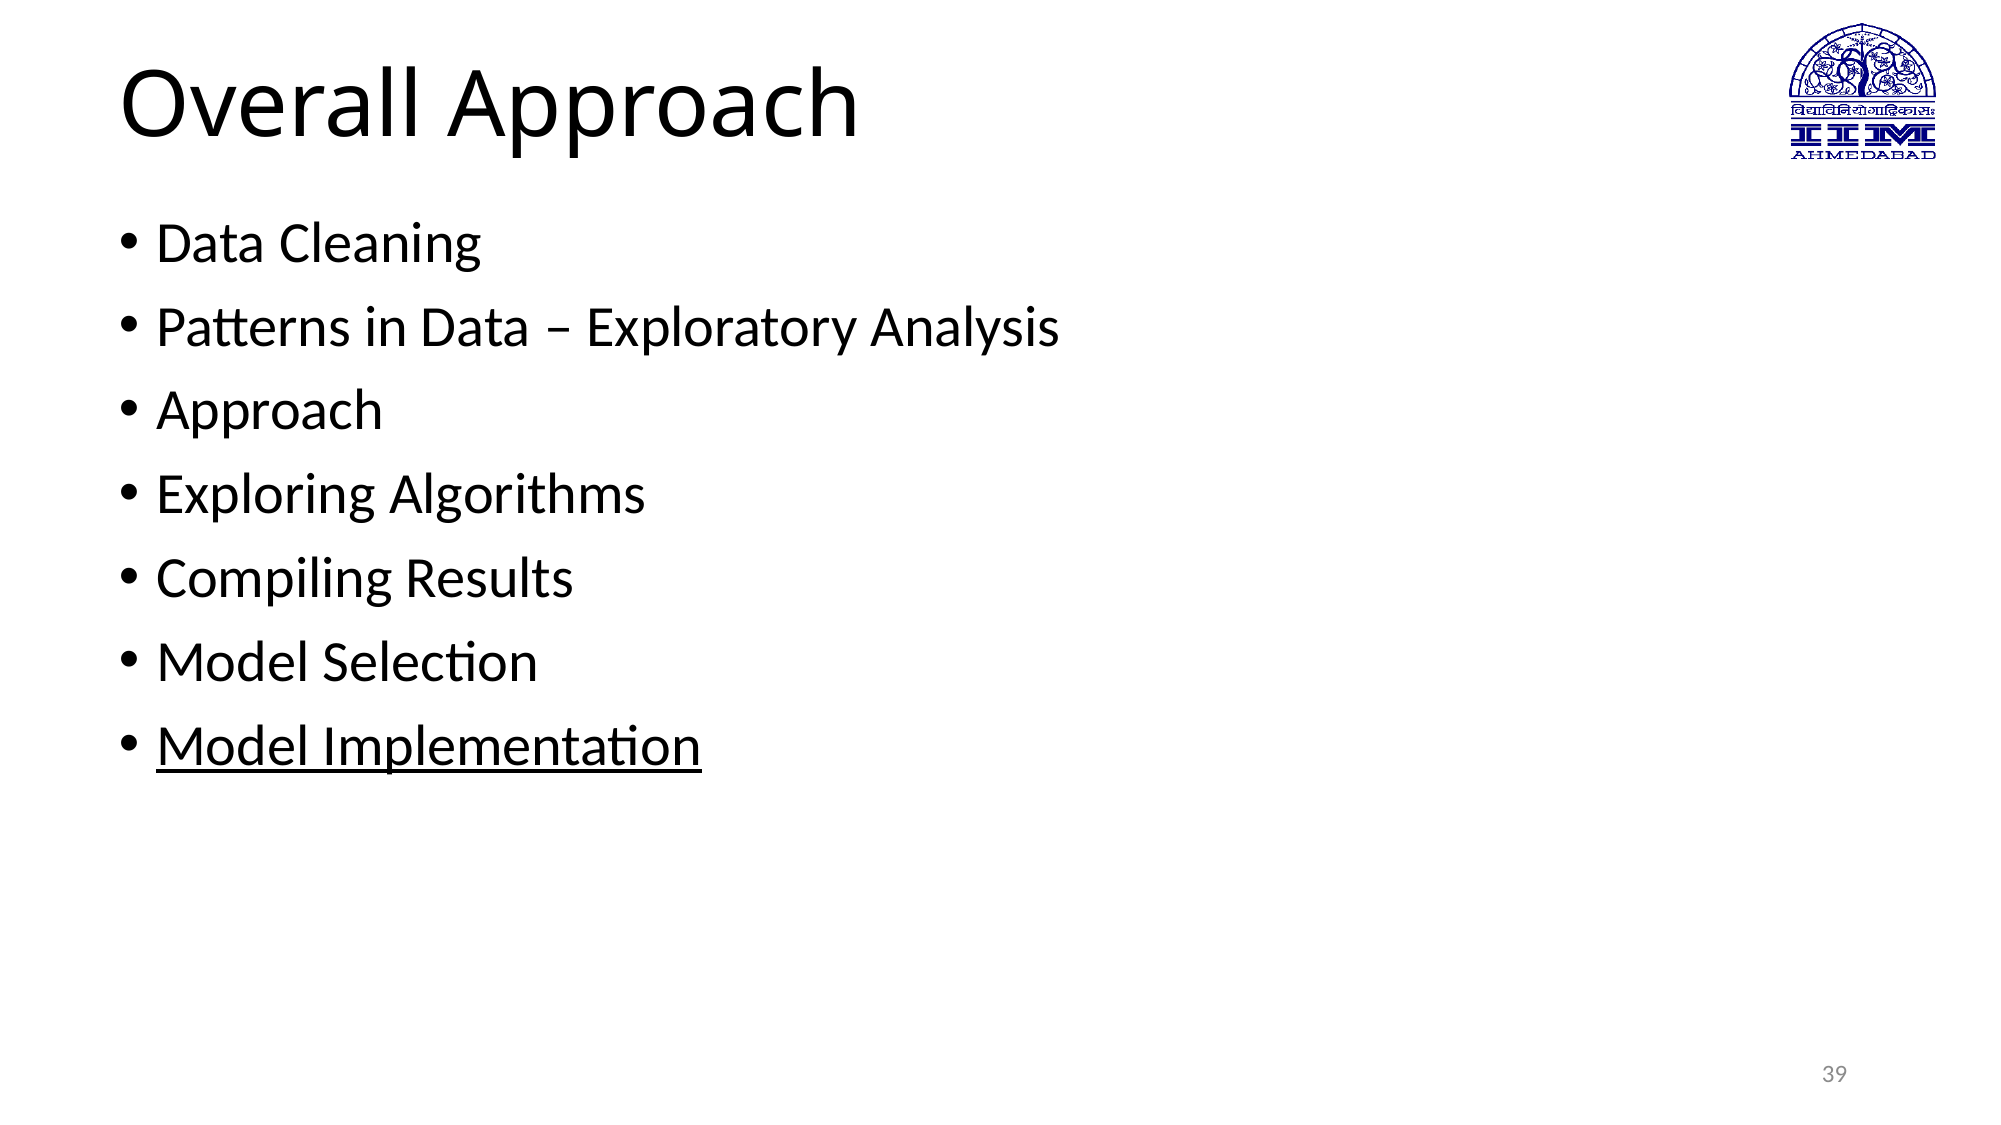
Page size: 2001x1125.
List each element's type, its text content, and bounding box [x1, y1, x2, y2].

title Overall Approach [103, 31, 1829, 182]
list Data Cleaning Patterns in Data – Exploratory Analysis Approach Exploring Algorithms Compiling Results Model Selection Model Implementation [103, 204, 1959, 919]
picture [1789, 23, 1936, 160]
slide_number 39 [1412, 1042, 1863, 1103]
